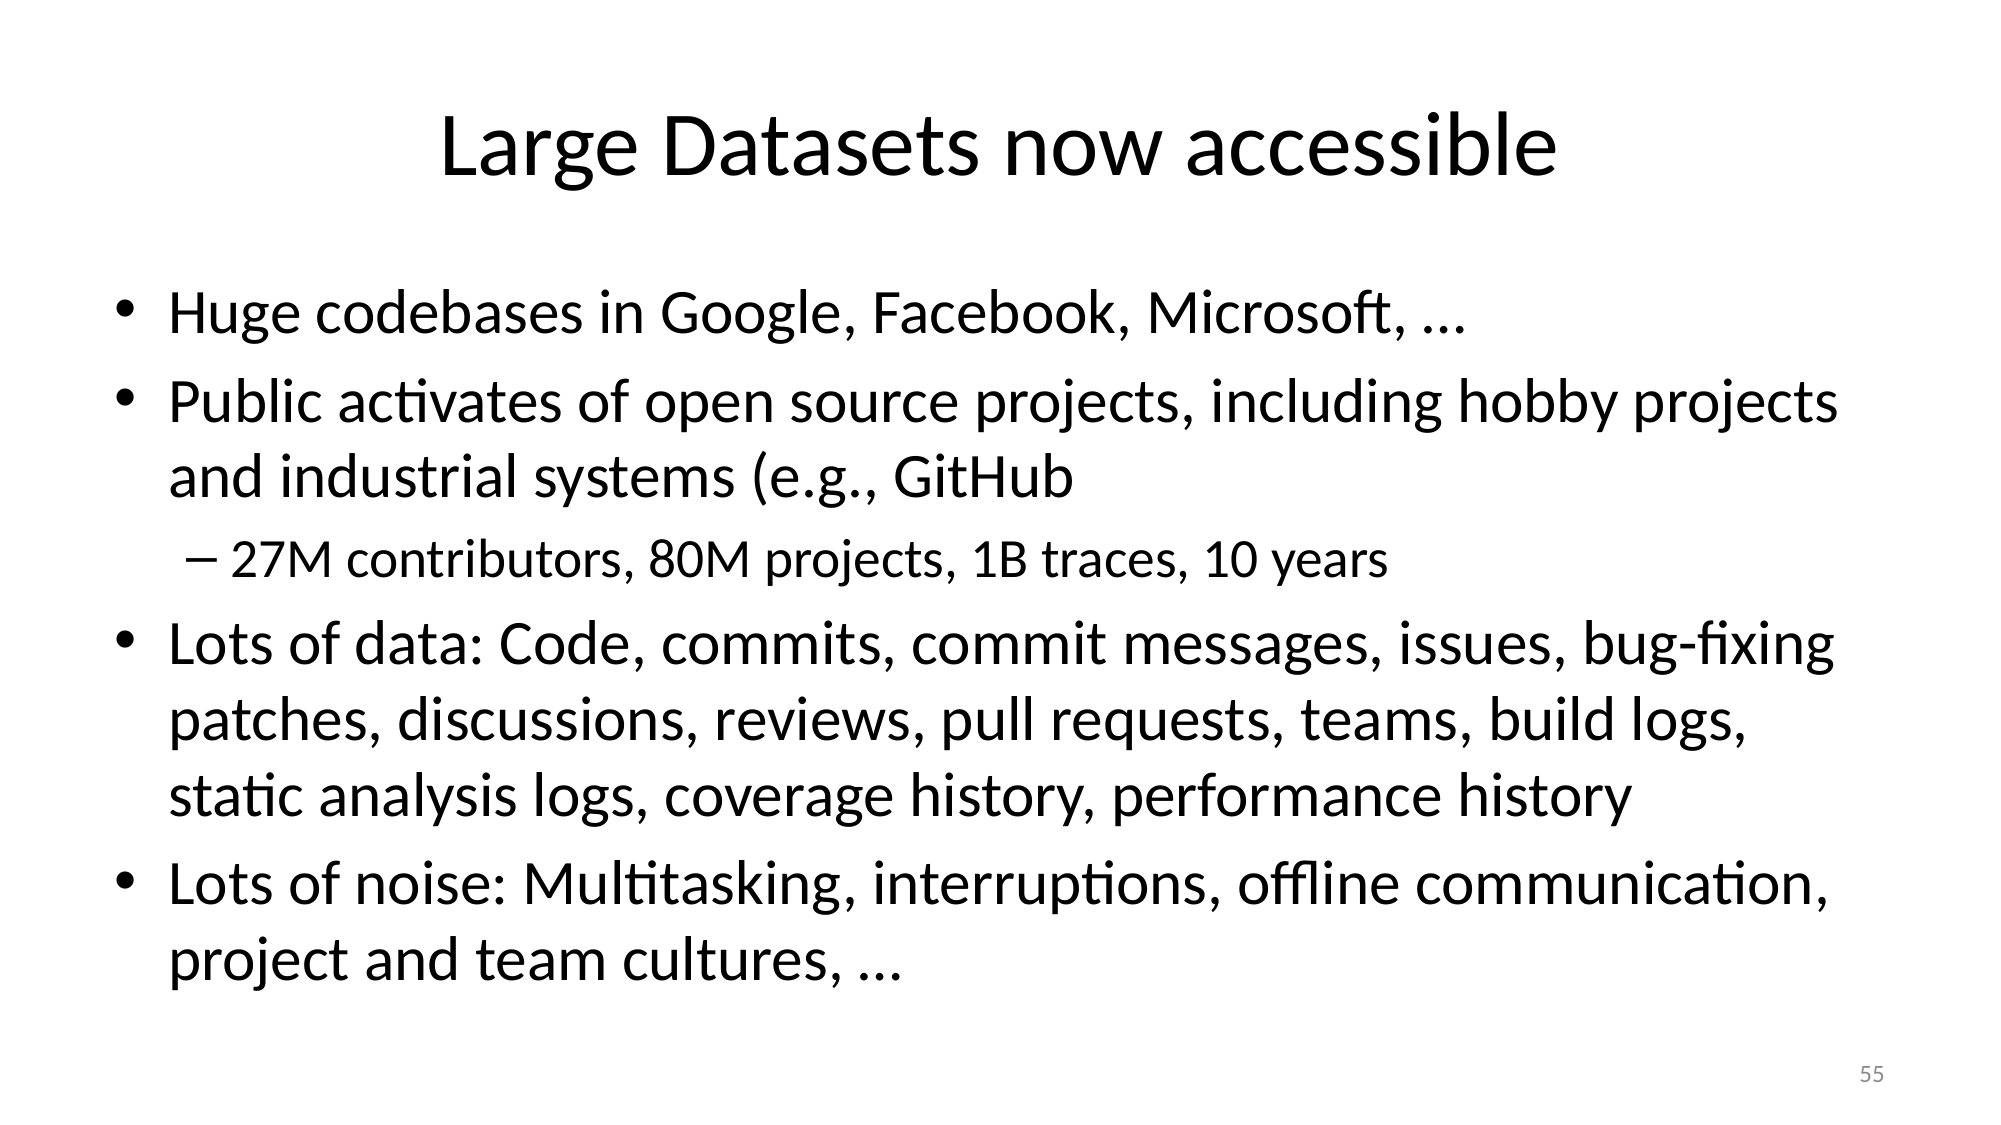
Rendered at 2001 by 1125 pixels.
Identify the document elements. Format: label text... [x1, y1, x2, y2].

title Large Datasets now accessible [99, 45, 1900, 233]
list Huge codebases in Google, Facebook, Microsoft, … Public activates of open source projects, including hobby projects and industrial systems (e.g., GitHub 27M contributors, 80M projects, 1B traces, 10 years Lots of data: Code, commits, commit messages, issues, bug-fixing patches, discussions, reviews, pull requests, teams, build logs, static analysis logs, coverage history, performance history Lots of noise: Multitasking, interruptions, offline communication, project and team cultures, … [99, 262, 1900, 1005]
slide_number 55 [1433, 1042, 1900, 1103]
